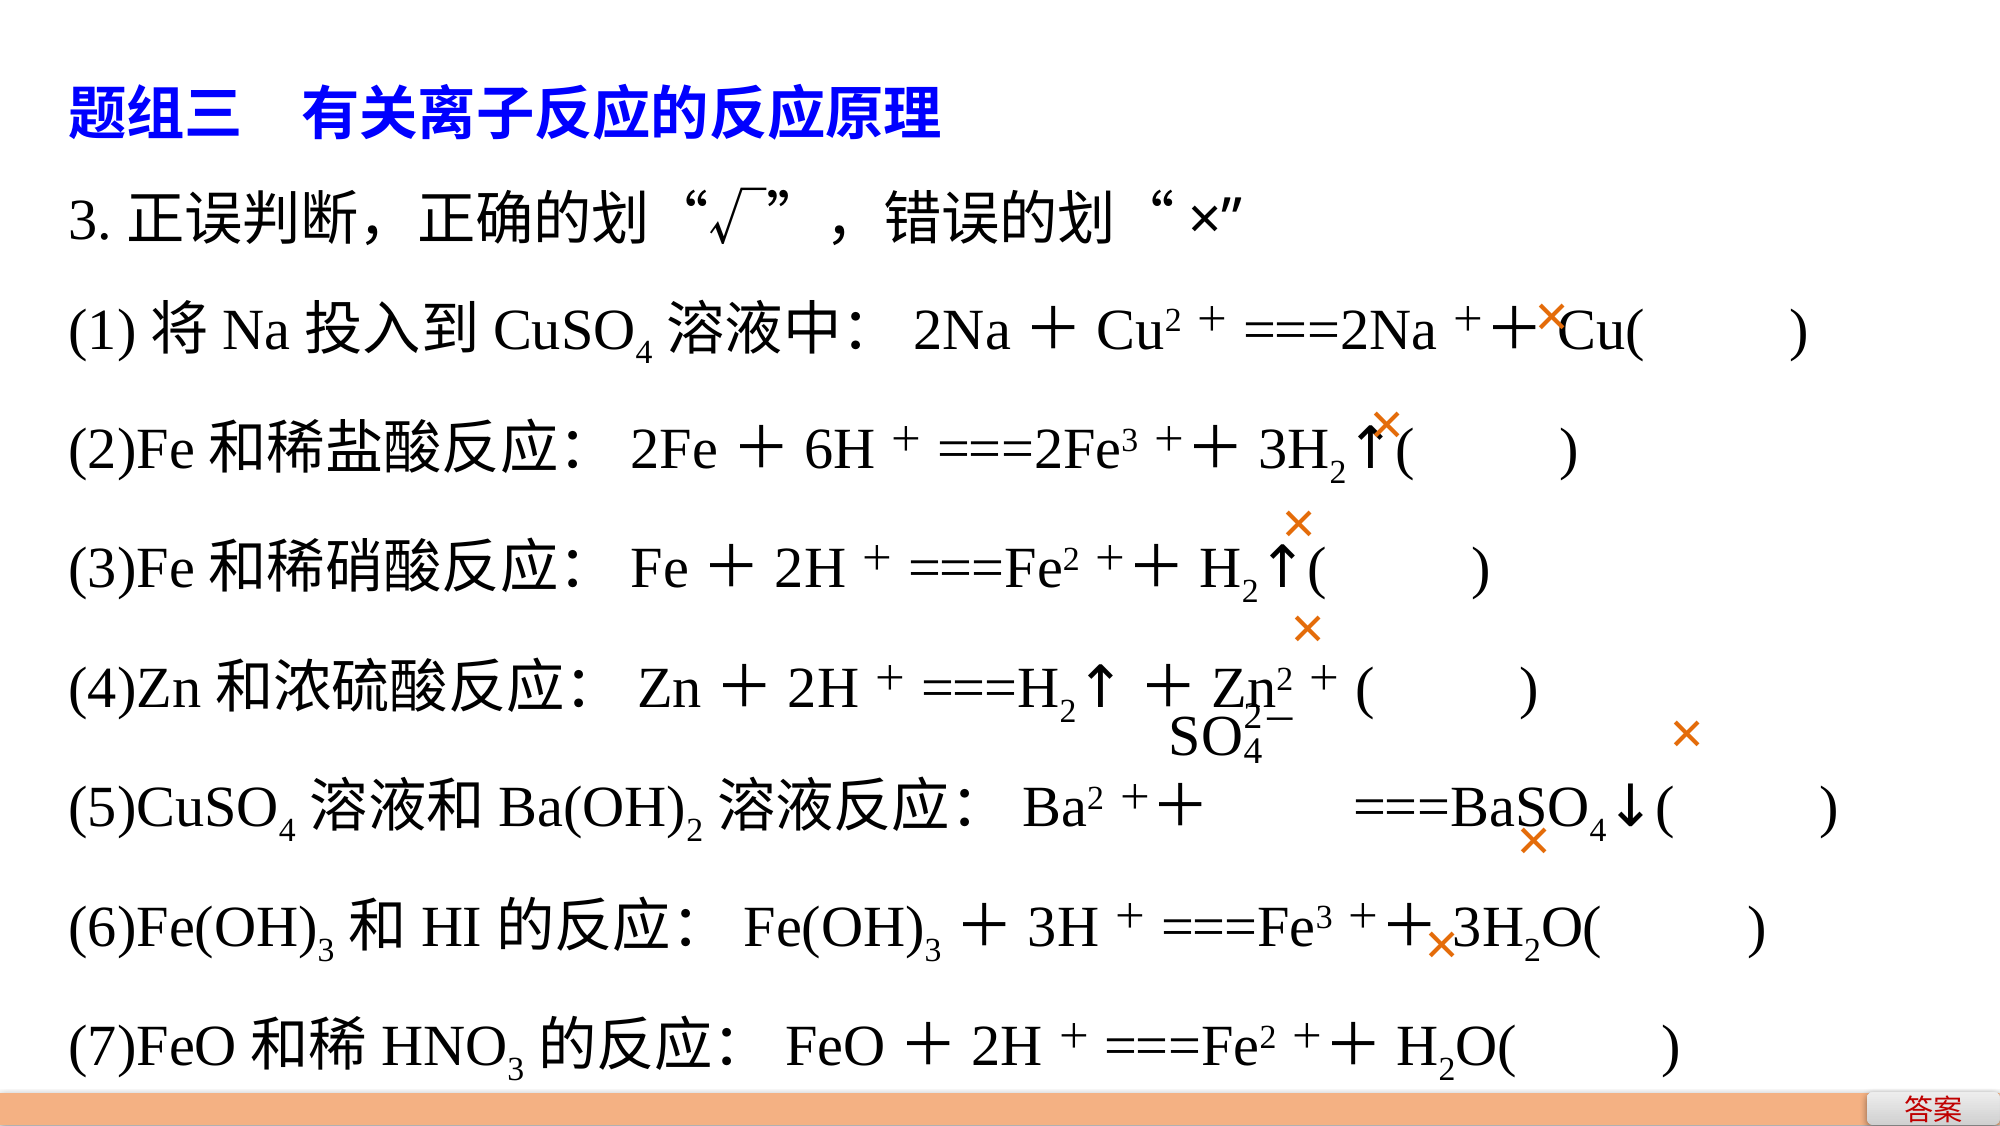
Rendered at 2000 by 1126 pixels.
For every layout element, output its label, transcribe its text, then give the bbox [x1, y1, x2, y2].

text_box × [1502, 795, 1566, 881]
text_box × [1276, 584, 1340, 669]
text_box [0, 1092, 1866, 1126]
text_box × [1656, 689, 1720, 774]
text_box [1168, 686, 1360, 797]
text_box × [1520, 271, 1584, 357]
text_box 答案 [1866, 1091, 2000, 1126]
text_box × [1355, 379, 1419, 465]
text_box × [1410, 899, 1474, 985]
text_box × [1268, 478, 1332, 564]
text_box 题组三 有关离子反应的反应原理 3.正误判断，正确的划“√”，错误的划“×” (1)将Na投入到CuSO4溶液中：2Na＋Cu2＋===2Na＋＋Cu( ) (2)Fe和稀盐酸反应：2Fe＋6H＋===2Fe3＋＋3H2↑( ) (3)Fe和稀硝酸反应：Fe＋2H＋===Fe2＋＋H2↑( ) (4)Zn和浓硫酸反应：Zn＋2H＋===H2↑＋Zn2＋( ) (5)CuSO4溶液和Ba(OH)2溶液反应：Ba2＋＋ ===BaSO4↓( ) (6)Fe(OH)3和HI的反应：Fe(OH)3＋3H＋===Fe3＋＋3H2O( ) (7)FeO和稀HNO3的反应：FeO＋2H＋===Fe2＋＋H2O( ) [48, 31, 1917, 1091]
